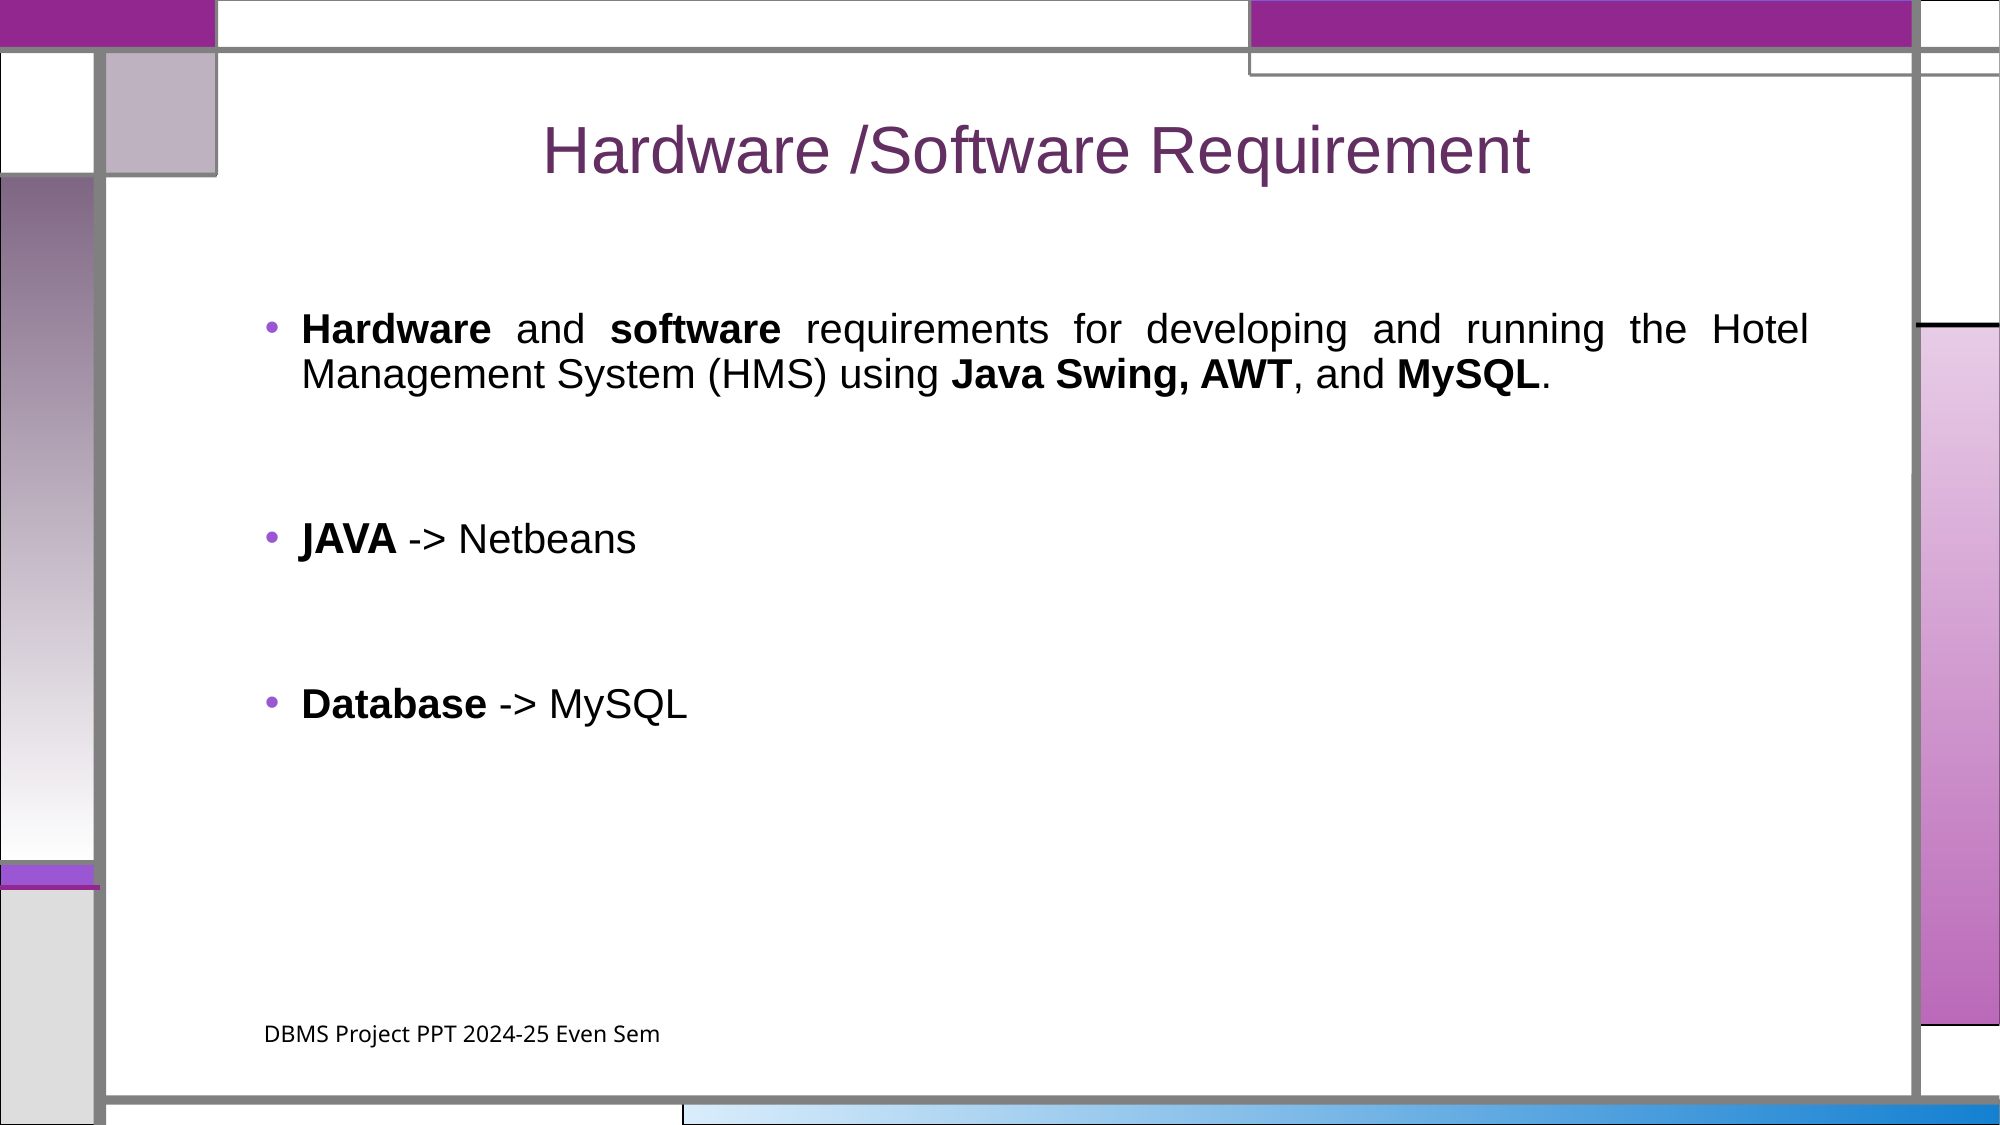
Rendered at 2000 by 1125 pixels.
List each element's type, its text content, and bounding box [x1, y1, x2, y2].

footer DBMS Project PPT 2024-25 Even Sem [249, 1012, 1375, 1058]
title Hardware /Software Requirement [249, 87, 1825, 275]
list Hardware and software requirements for developing and running the Hotel Management System (HMS) using Java Swing, AWT, and MySQL. JAVA -> Netbeans Database -> MySQL [249, 299, 1825, 988]
